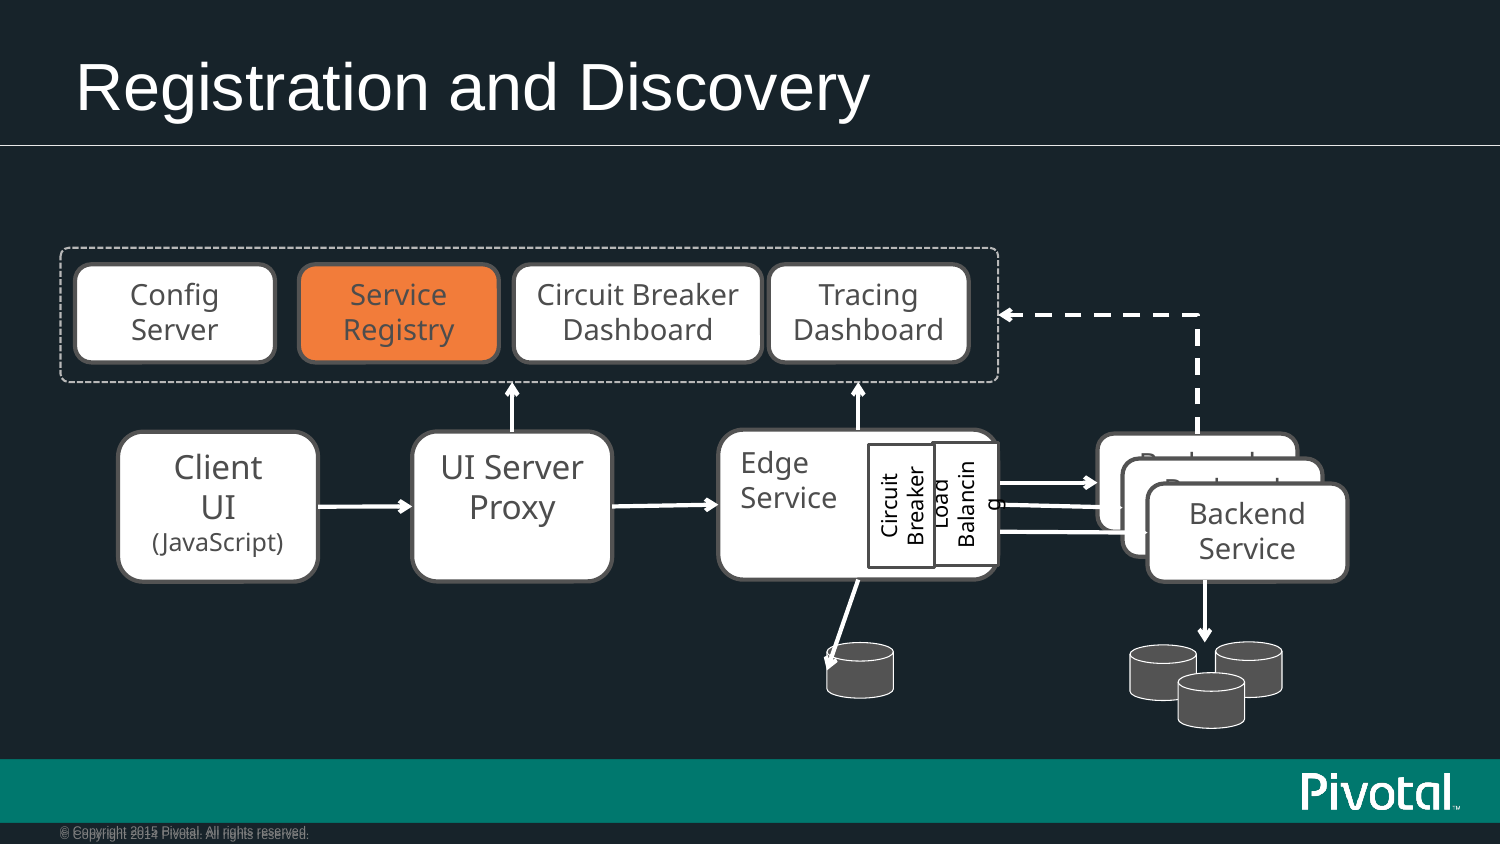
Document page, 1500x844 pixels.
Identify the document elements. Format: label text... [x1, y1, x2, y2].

text_box [826, 641, 895, 699]
text_box Edge Service [716, 427, 998, 582]
text_box Circuit Breaker [868, 444, 935, 568]
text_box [1129, 641, 1283, 729]
text_box UI Server Proxy [410, 429, 615, 584]
text_box Load Balancing [932, 442, 999, 567]
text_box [857, 579, 861, 643]
text_box Circuit Breaker Dashboard [511, 262, 765, 365]
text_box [1038, 274, 1158, 475]
title Registration and Discovery [74, 51, 1426, 113]
text_box Tracing Dashboard [766, 262, 971, 365]
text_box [1097, 433, 1348, 583]
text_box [997, 504, 1123, 508]
text_box [60, 247, 999, 383]
text_box Client UI (JavaScript) [115, 429, 321, 584]
picture [1302, 773, 1460, 810]
